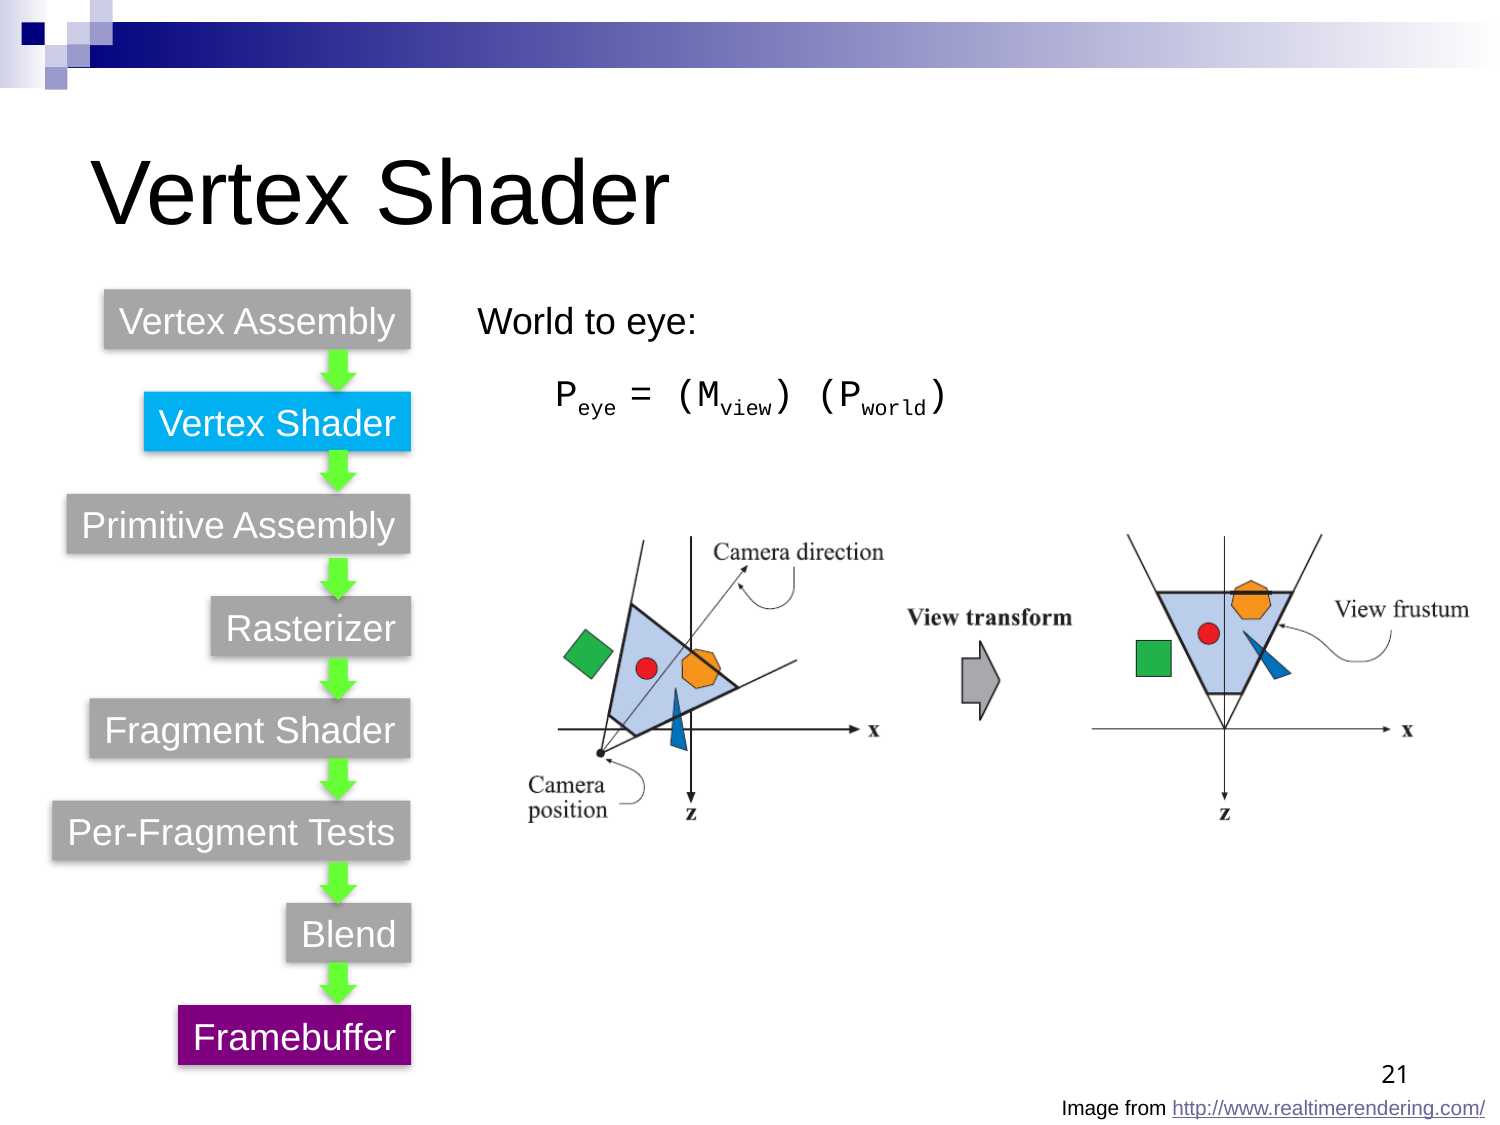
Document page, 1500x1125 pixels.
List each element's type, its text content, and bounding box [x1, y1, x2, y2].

text_box [319, 758, 358, 800]
text_box Vertex Shader [143, 391, 411, 452]
text_box Framebuffer [178, 1005, 412, 1065]
text_box Rasterizer [210, 596, 412, 656]
text_box Peye = (Mview) (Pworld) [540, 395, 965, 428]
text_box [319, 449, 358, 492]
text_box Fragment Shader [89, 698, 411, 759]
title Vertex Shader [75, 75, 1425, 300]
text_box Per-Fragment Tests [52, 800, 411, 861]
text_box World to eye: [462, 289, 1438, 395]
text_box [319, 862, 358, 905]
text_box Primitive Assembly [66, 493, 411, 554]
text_box Image from http://www.realtimerendering.com/ [0, 1087, 1500, 1125]
text_box [319, 349, 358, 392]
text_box Vertex Assembly [104, 289, 411, 350]
text_box Blend [286, 902, 412, 963]
text_box [319, 558, 358, 600]
text_box [319, 962, 358, 1005]
slide_number 21 [1074, 1025, 1425, 1100]
picture [524, 530, 1473, 827]
text_box [319, 658, 358, 700]
